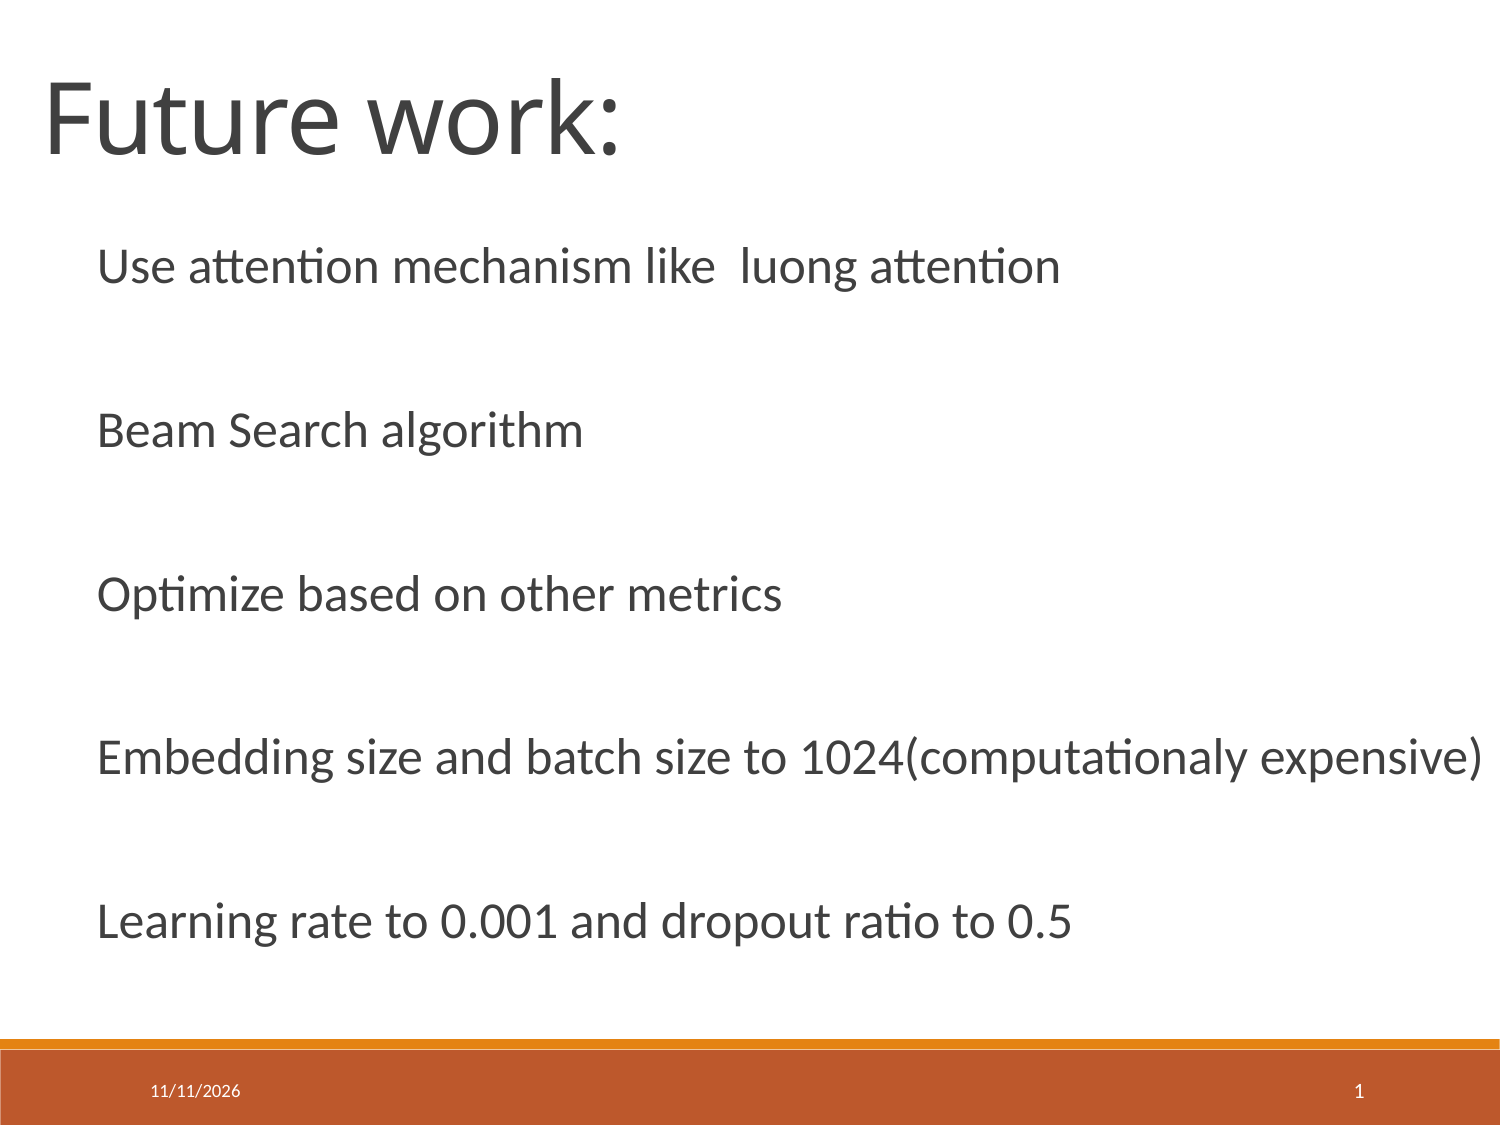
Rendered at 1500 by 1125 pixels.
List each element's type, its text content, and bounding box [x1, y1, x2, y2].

title Future work: [0, 54, 1225, 183]
slide_number 27-Feb-24 [135, 1059, 440, 1120]
list Use attention mechanism like luong attention Beam Search algorithm Optimize based on other metrics Embedding size and batch size to 1024(computationaly expensive) Learning rate to 0.001 and dropout ratio to 0.5 [82, 231, 1500, 977]
slide_number 42 [1218, 1059, 1380, 1120]
